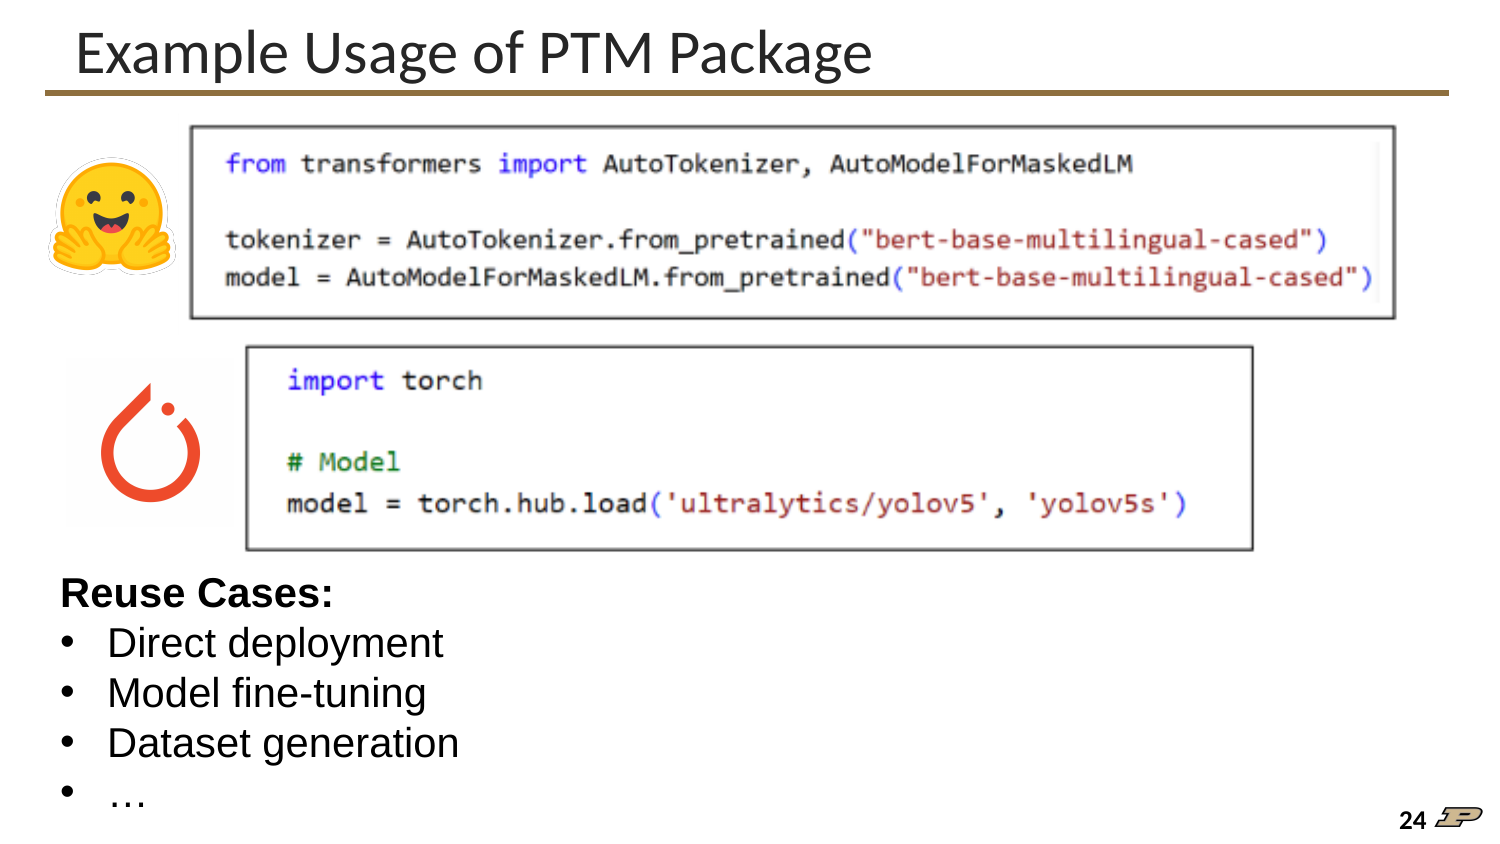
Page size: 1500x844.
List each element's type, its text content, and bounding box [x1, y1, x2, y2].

slide_number 24 [1339, 795, 1430, 844]
text_box Reuse Cases: Direct deployment Model fine-tuning Dataset generation … [45, 558, 1127, 824]
picture [45, 113, 1416, 554]
picture [1434, 807, 1483, 827]
title Example Usage of PTM Package [43, 12, 1368, 96]
